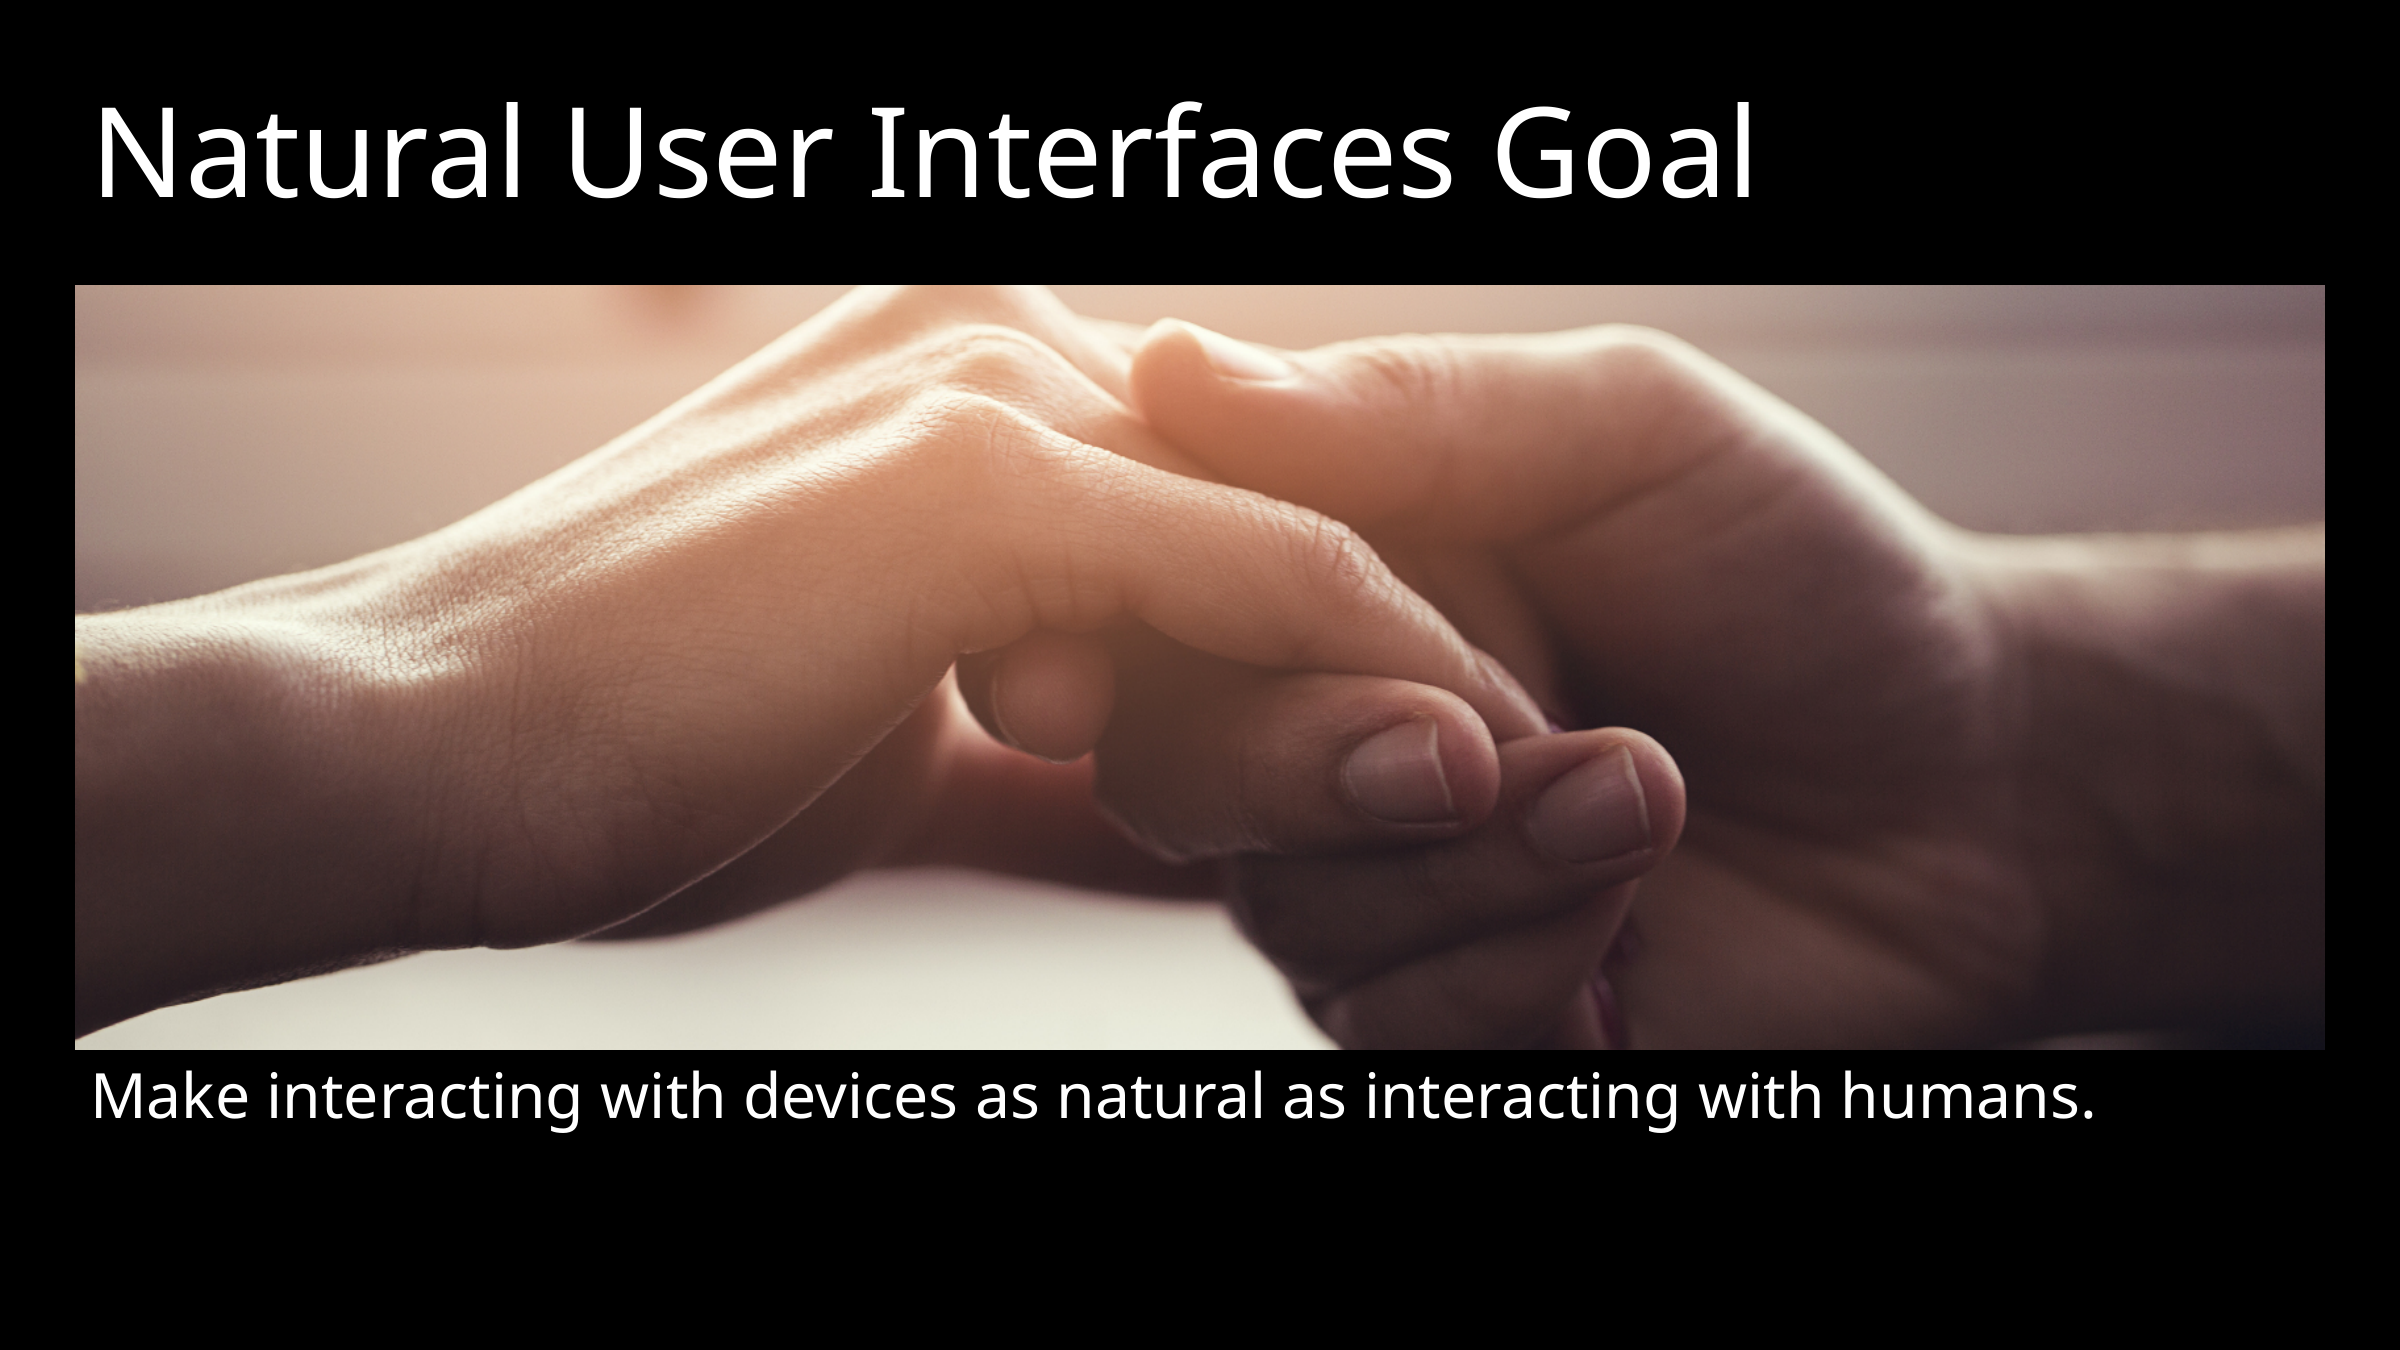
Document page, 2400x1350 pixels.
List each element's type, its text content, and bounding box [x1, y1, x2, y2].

picture [74, 284, 2325, 1050]
list Make interacting with devices as natural as interacting with humans. [75, 1050, 2325, 1275]
title Natural User Interfaces Goal [75, 75, 2325, 255]
